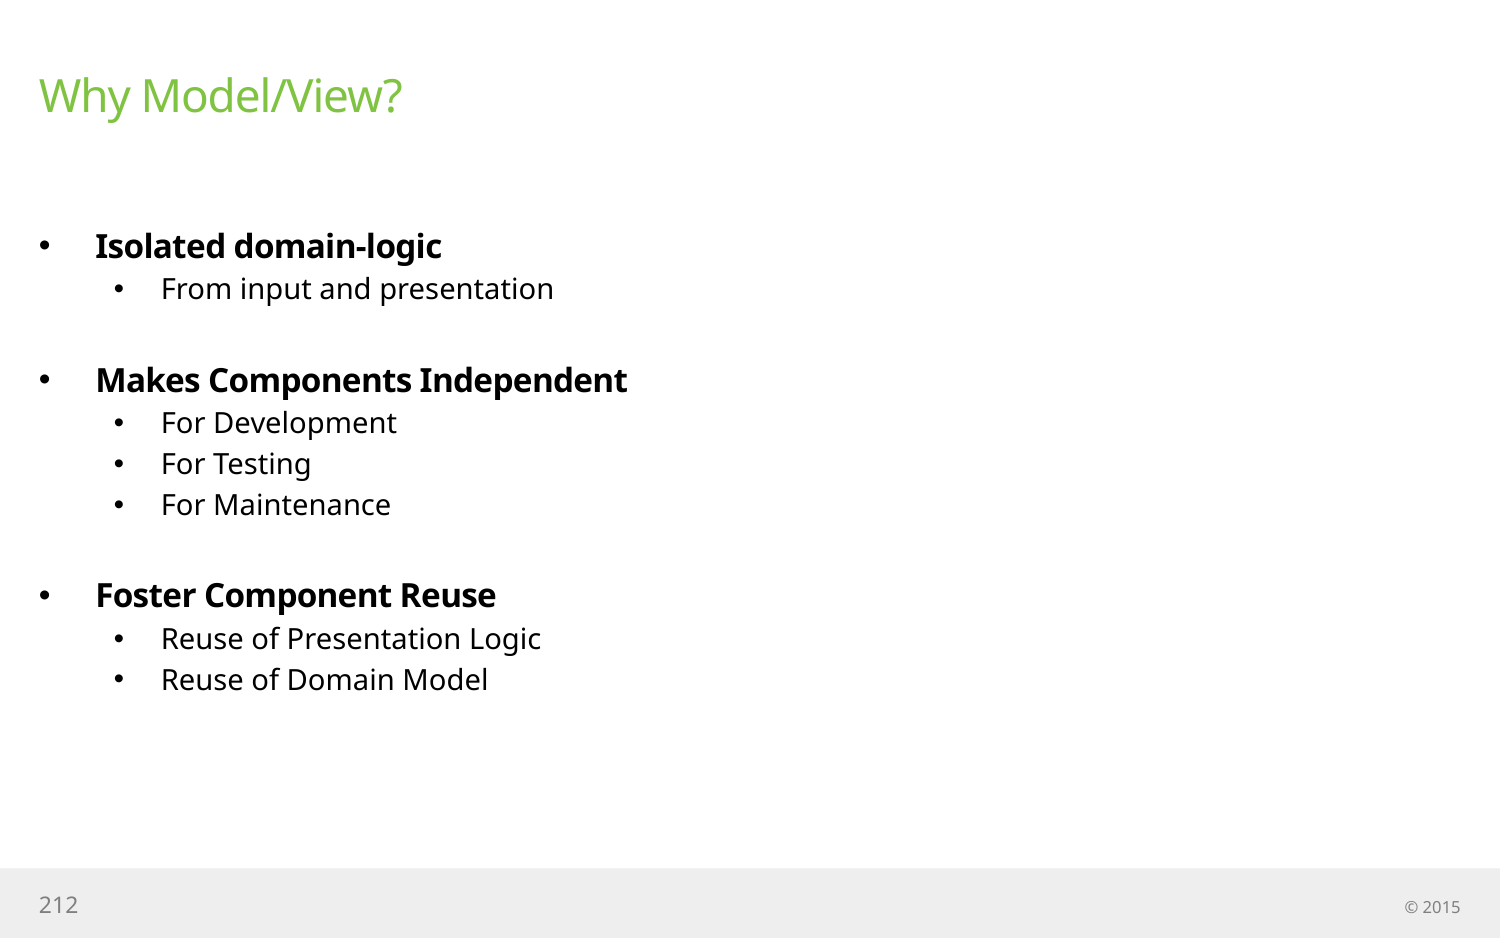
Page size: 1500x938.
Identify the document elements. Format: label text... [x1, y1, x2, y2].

slide_number 212 [39, 892, 410, 921]
title Why Model/View? [39, 66, 1052, 195]
footer © 2015 [1188, 896, 1461, 917]
list Isolated domain-logic From input and presentation Makes Components Independent For Development For Testing For Maintenance Foster Component Reuse Reuse of Presentation Logic Reuse of Domain Model [39, 224, 1471, 846]
